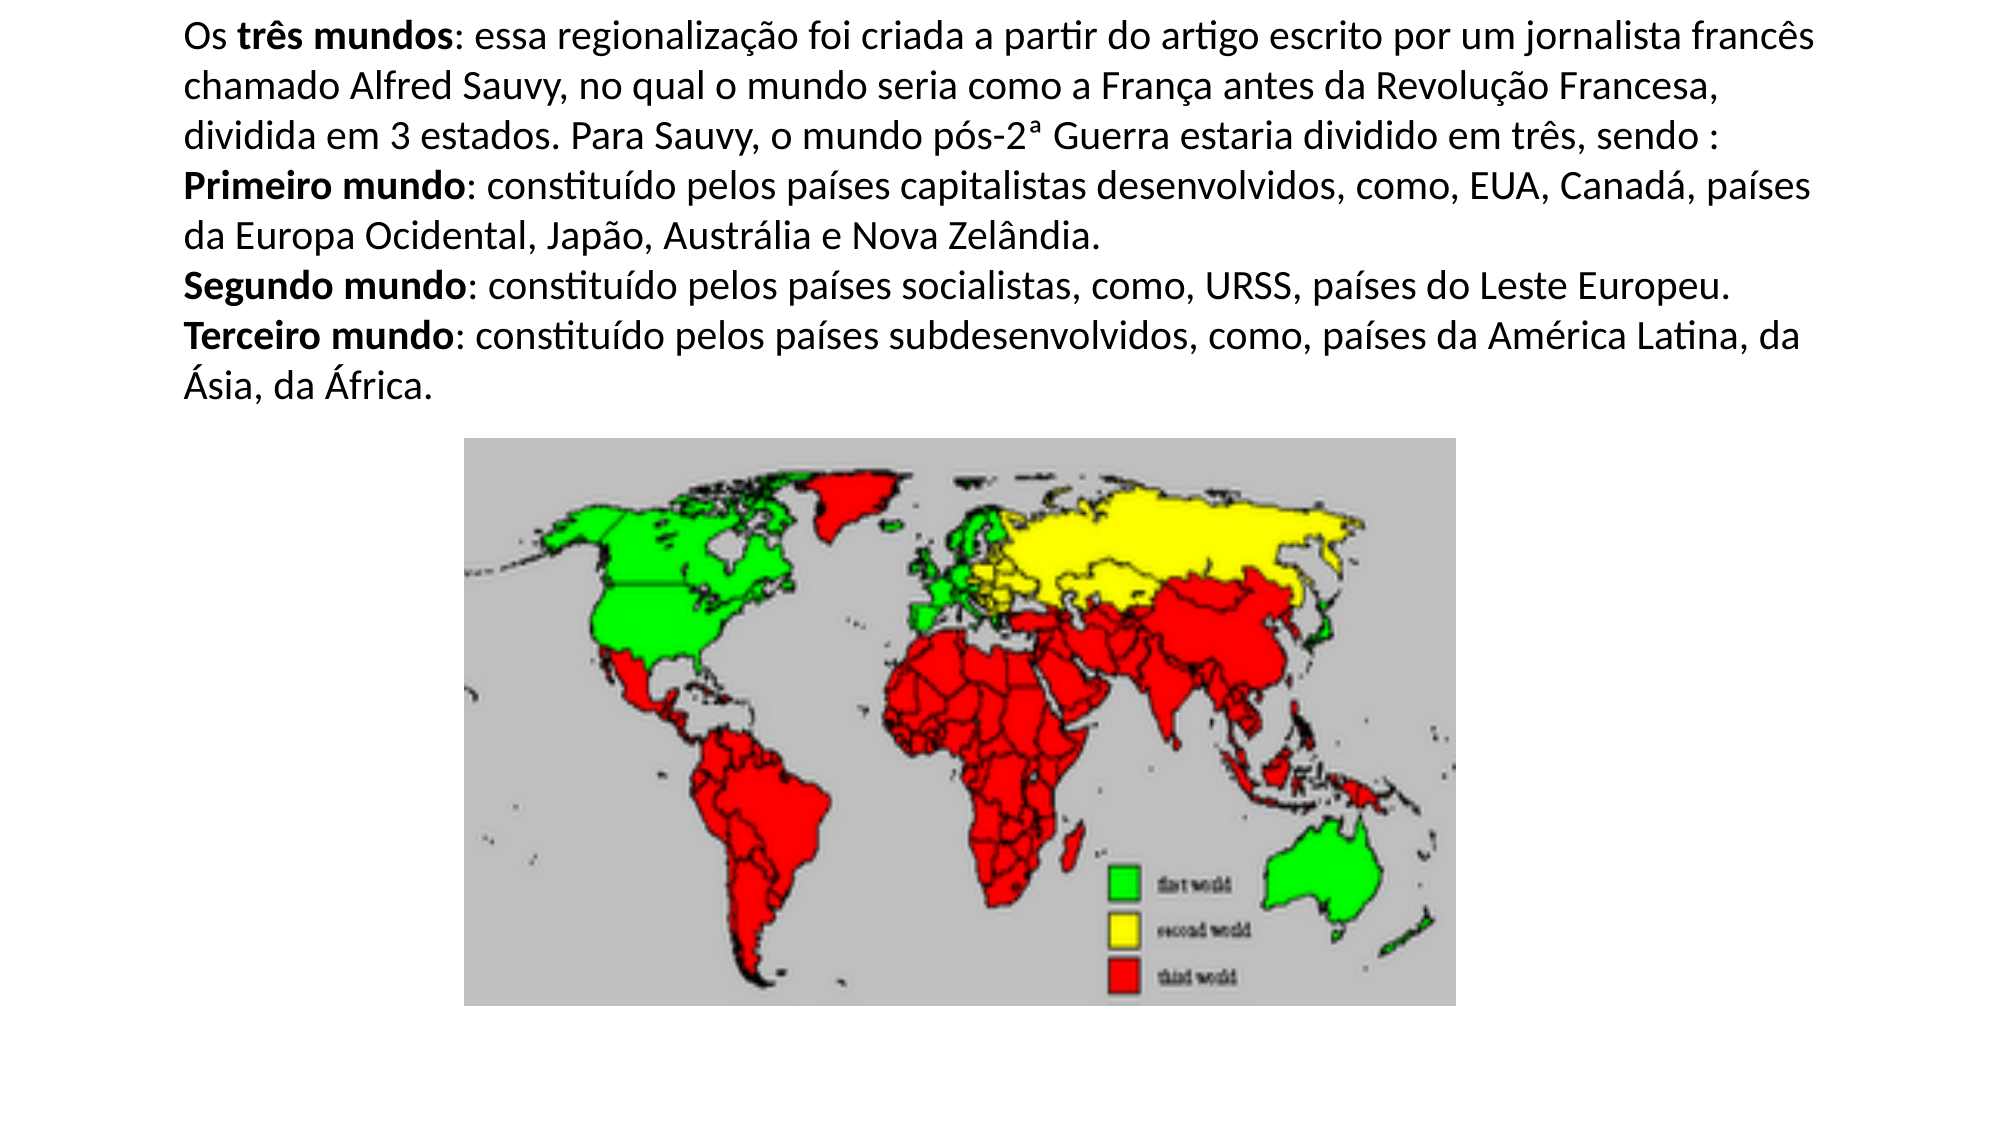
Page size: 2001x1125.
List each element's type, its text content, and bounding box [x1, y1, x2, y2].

picture [463, 438, 1456, 1006]
text_box Os três mundos: essa regionalização foi criada a partir do artigo escrito por um jornalista francês chamado Alfred Sauvy, no qual o mundo seria como a França antes da Revolução Francesa, dividida em 3 estados. Para Sauvy, o mundo pós-2ª Guerra estaria dividido em três, sendo : Primeiro mundo: constituído pelos países capitalistas desenvolvidos, como, EUA, Canadá, países da Europa Ocidental, Japão, Austrália e Nova Zelândia. Segundo mundo: constituído pelos países socialistas, como, URSS, países do Leste Europeu. Terceiro mundo: constituído pelos países subdesenvolvidos, como, países da América Latina, da Ásia, da África. [168, 0, 1878, 465]
